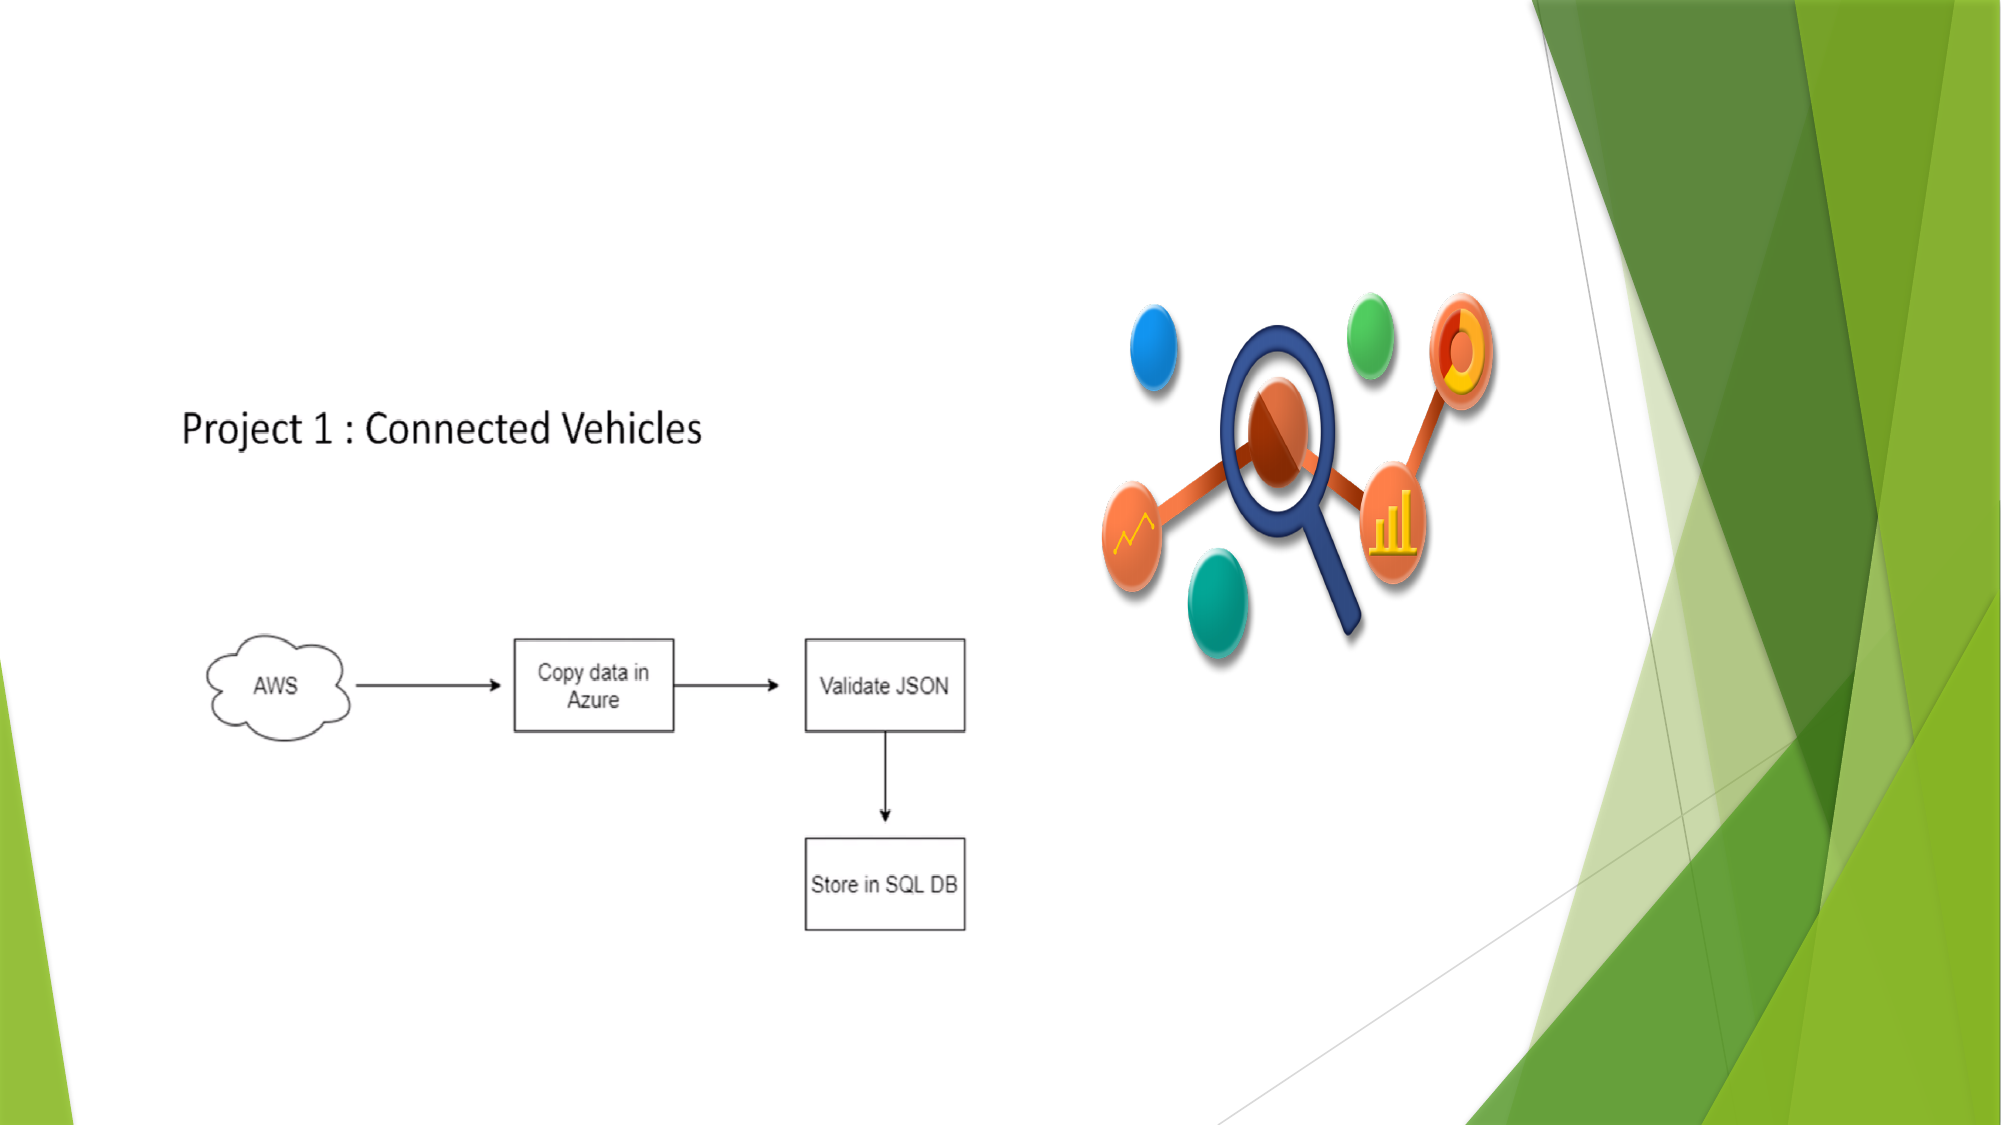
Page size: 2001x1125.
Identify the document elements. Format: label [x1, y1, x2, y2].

list [155, 387, 1019, 1026]
picture [1069, 235, 1522, 708]
